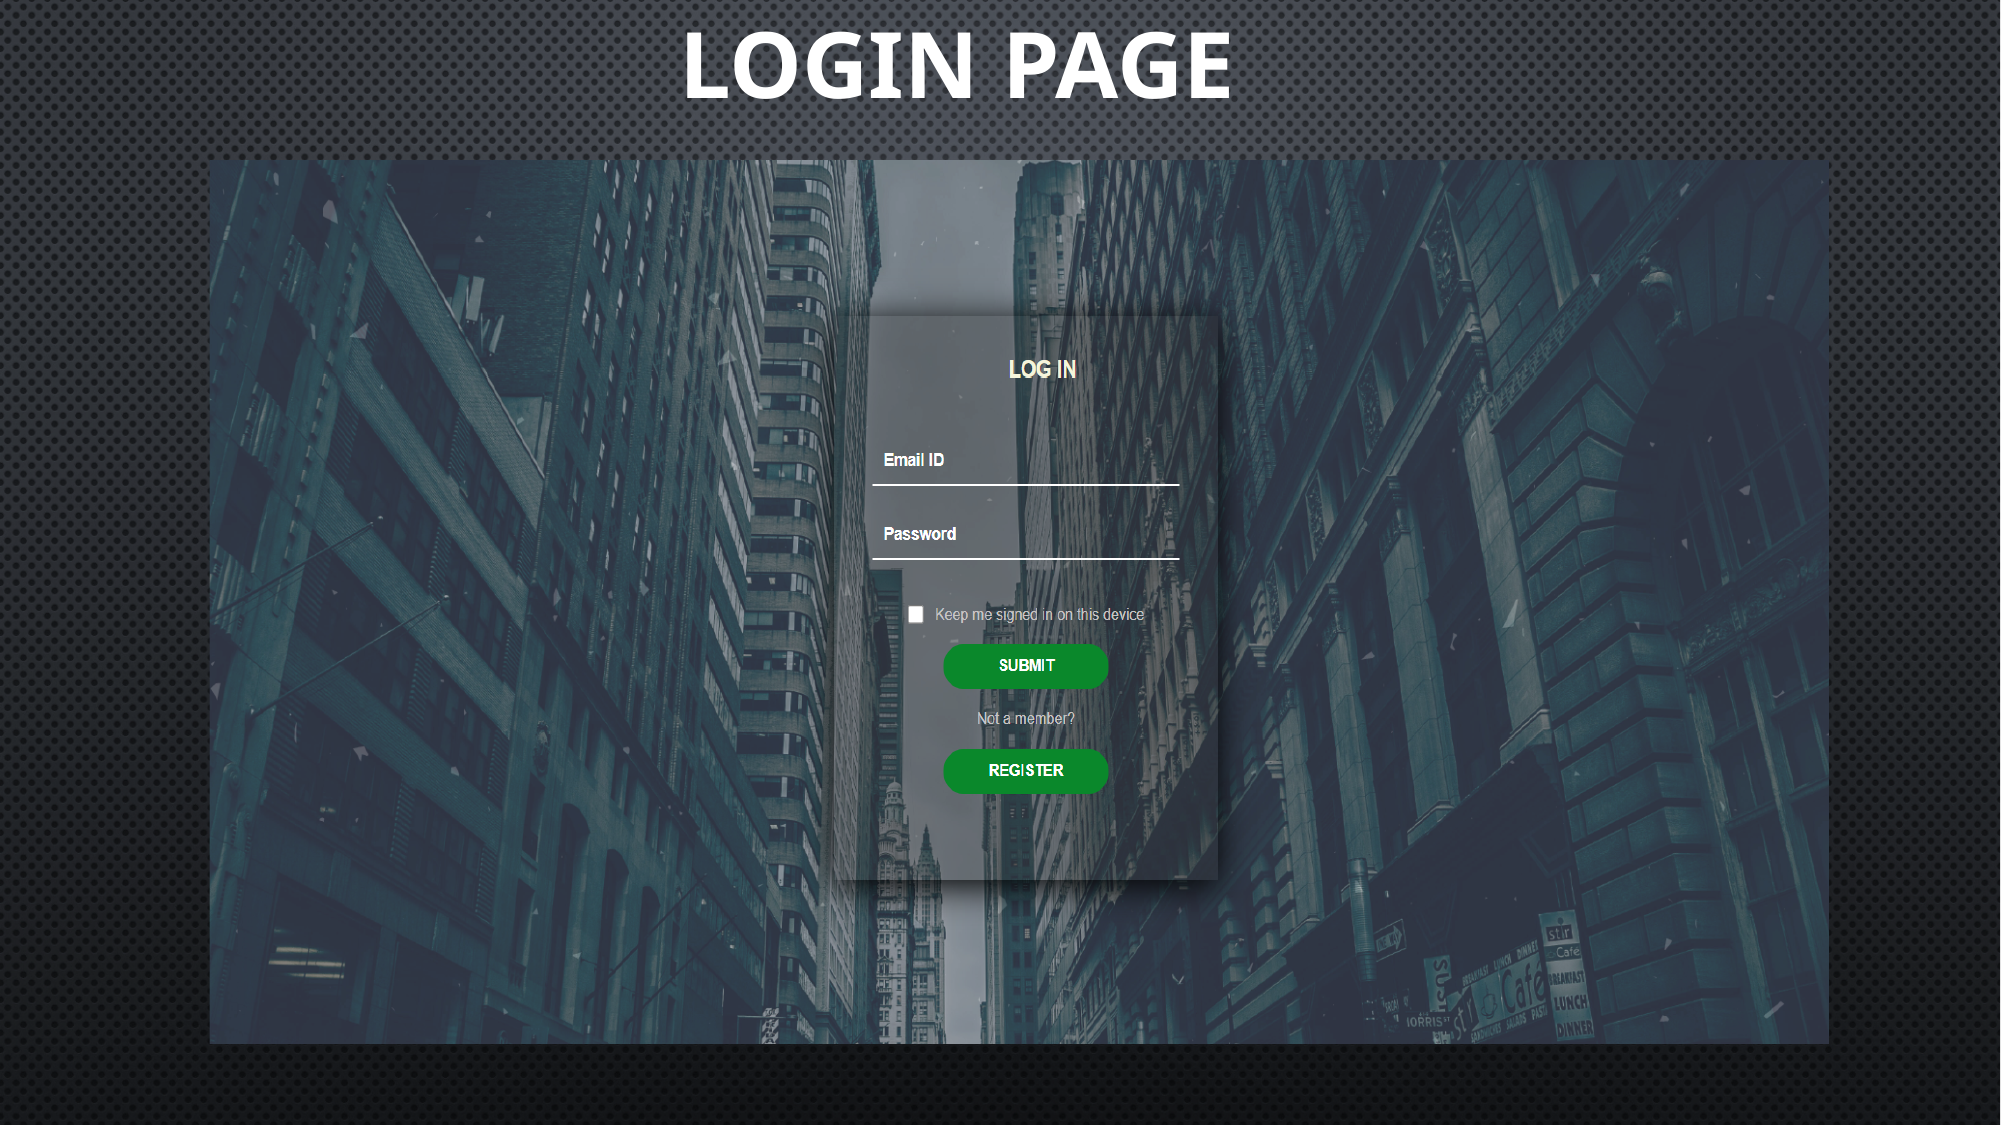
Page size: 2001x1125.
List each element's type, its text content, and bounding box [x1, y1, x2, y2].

picture [209, 159, 1830, 1044]
text_box LOGIN PAGE [664, 0, 1505, 125]
